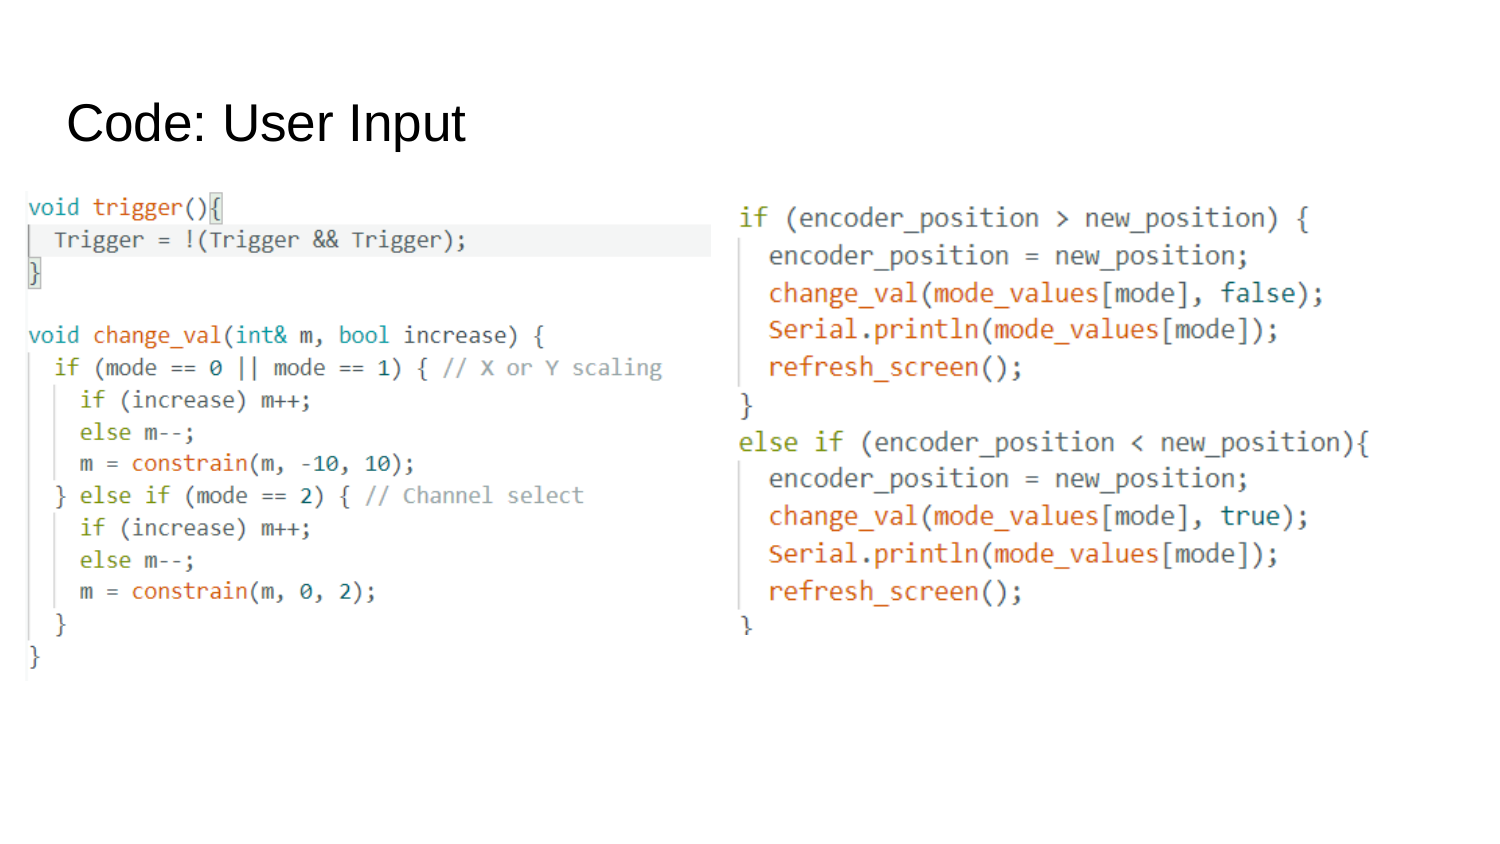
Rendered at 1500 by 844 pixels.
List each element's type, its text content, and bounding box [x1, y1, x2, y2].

picture [24, 191, 712, 681]
picture [735, 191, 1500, 635]
title Code: User Input [51, 72, 1449, 167]
